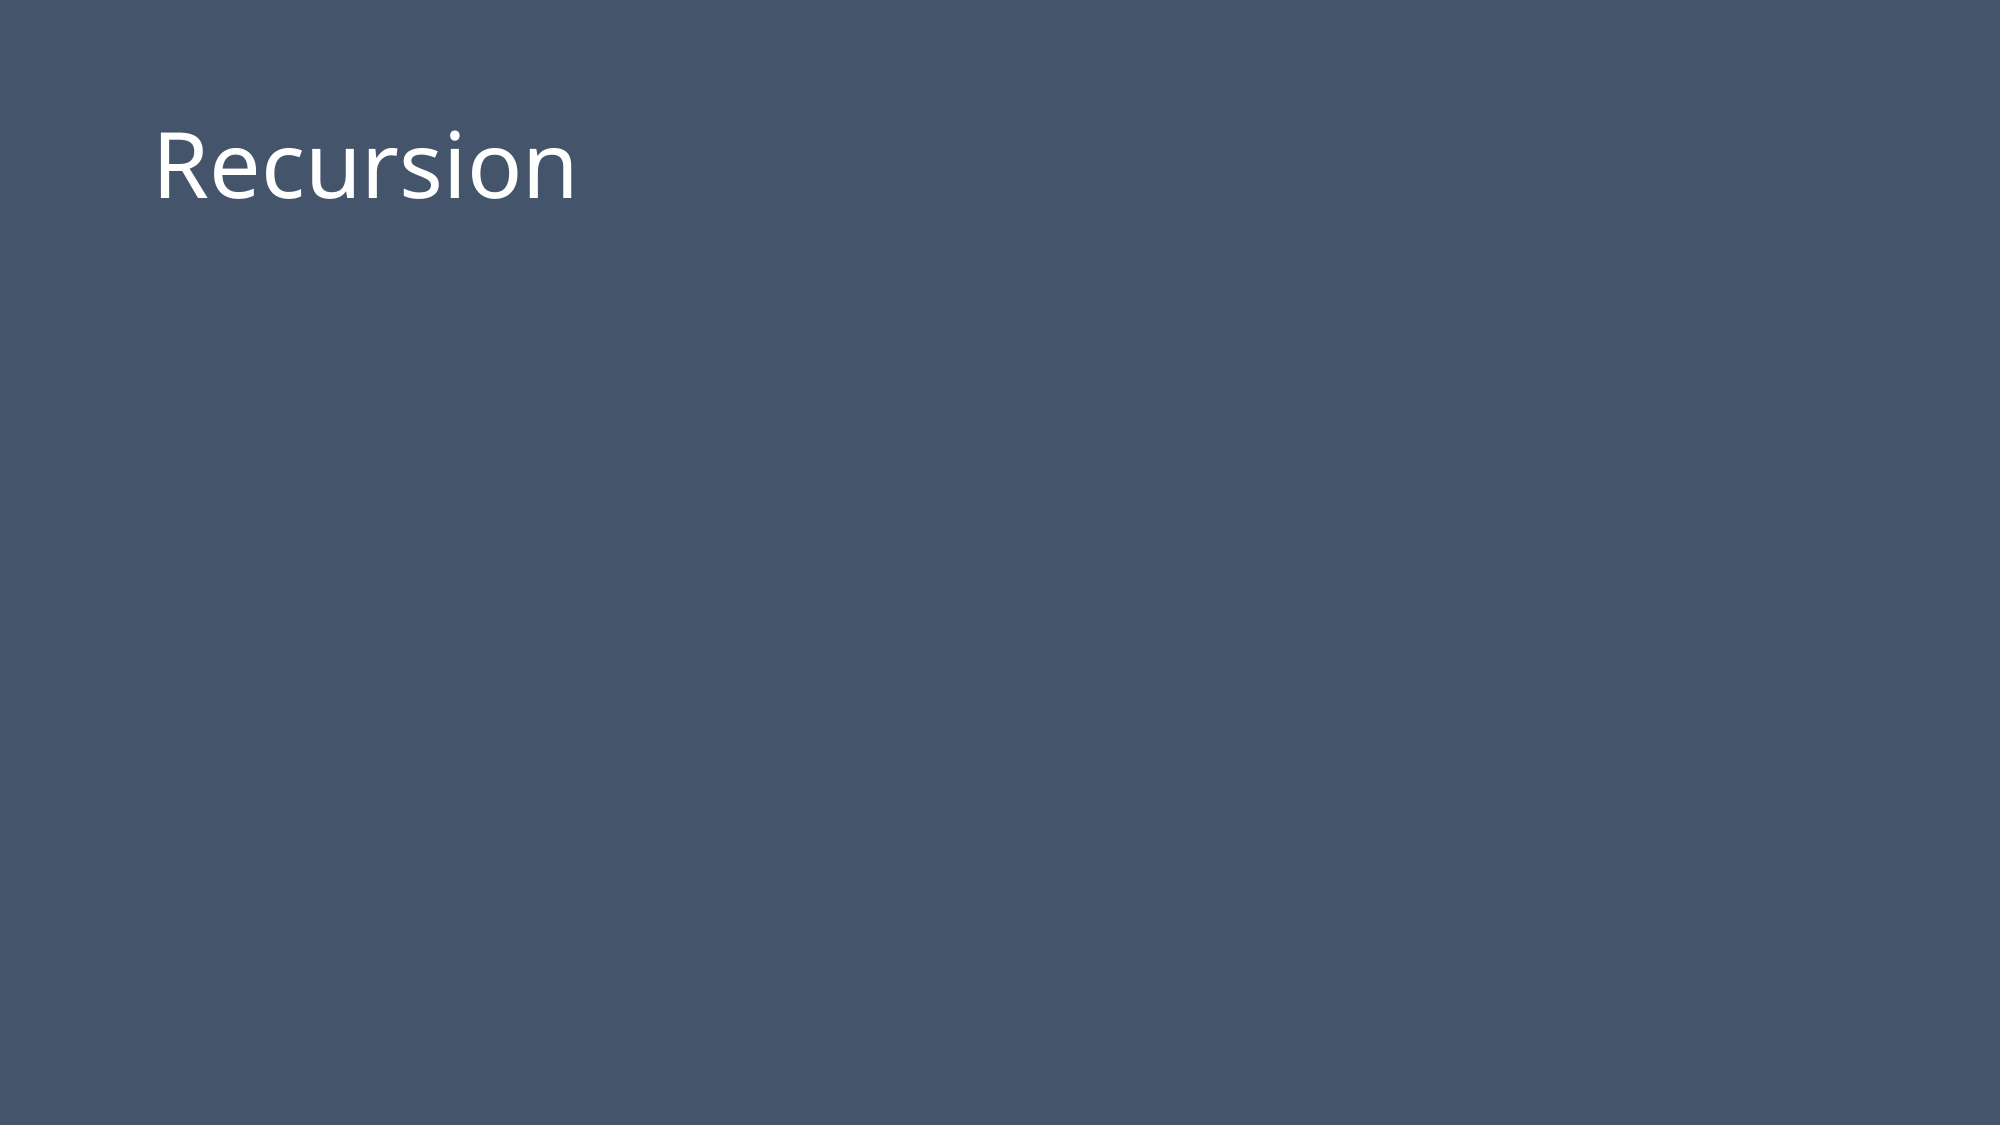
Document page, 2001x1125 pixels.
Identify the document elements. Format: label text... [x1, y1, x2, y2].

title Recursion [137, 59, 1863, 278]
